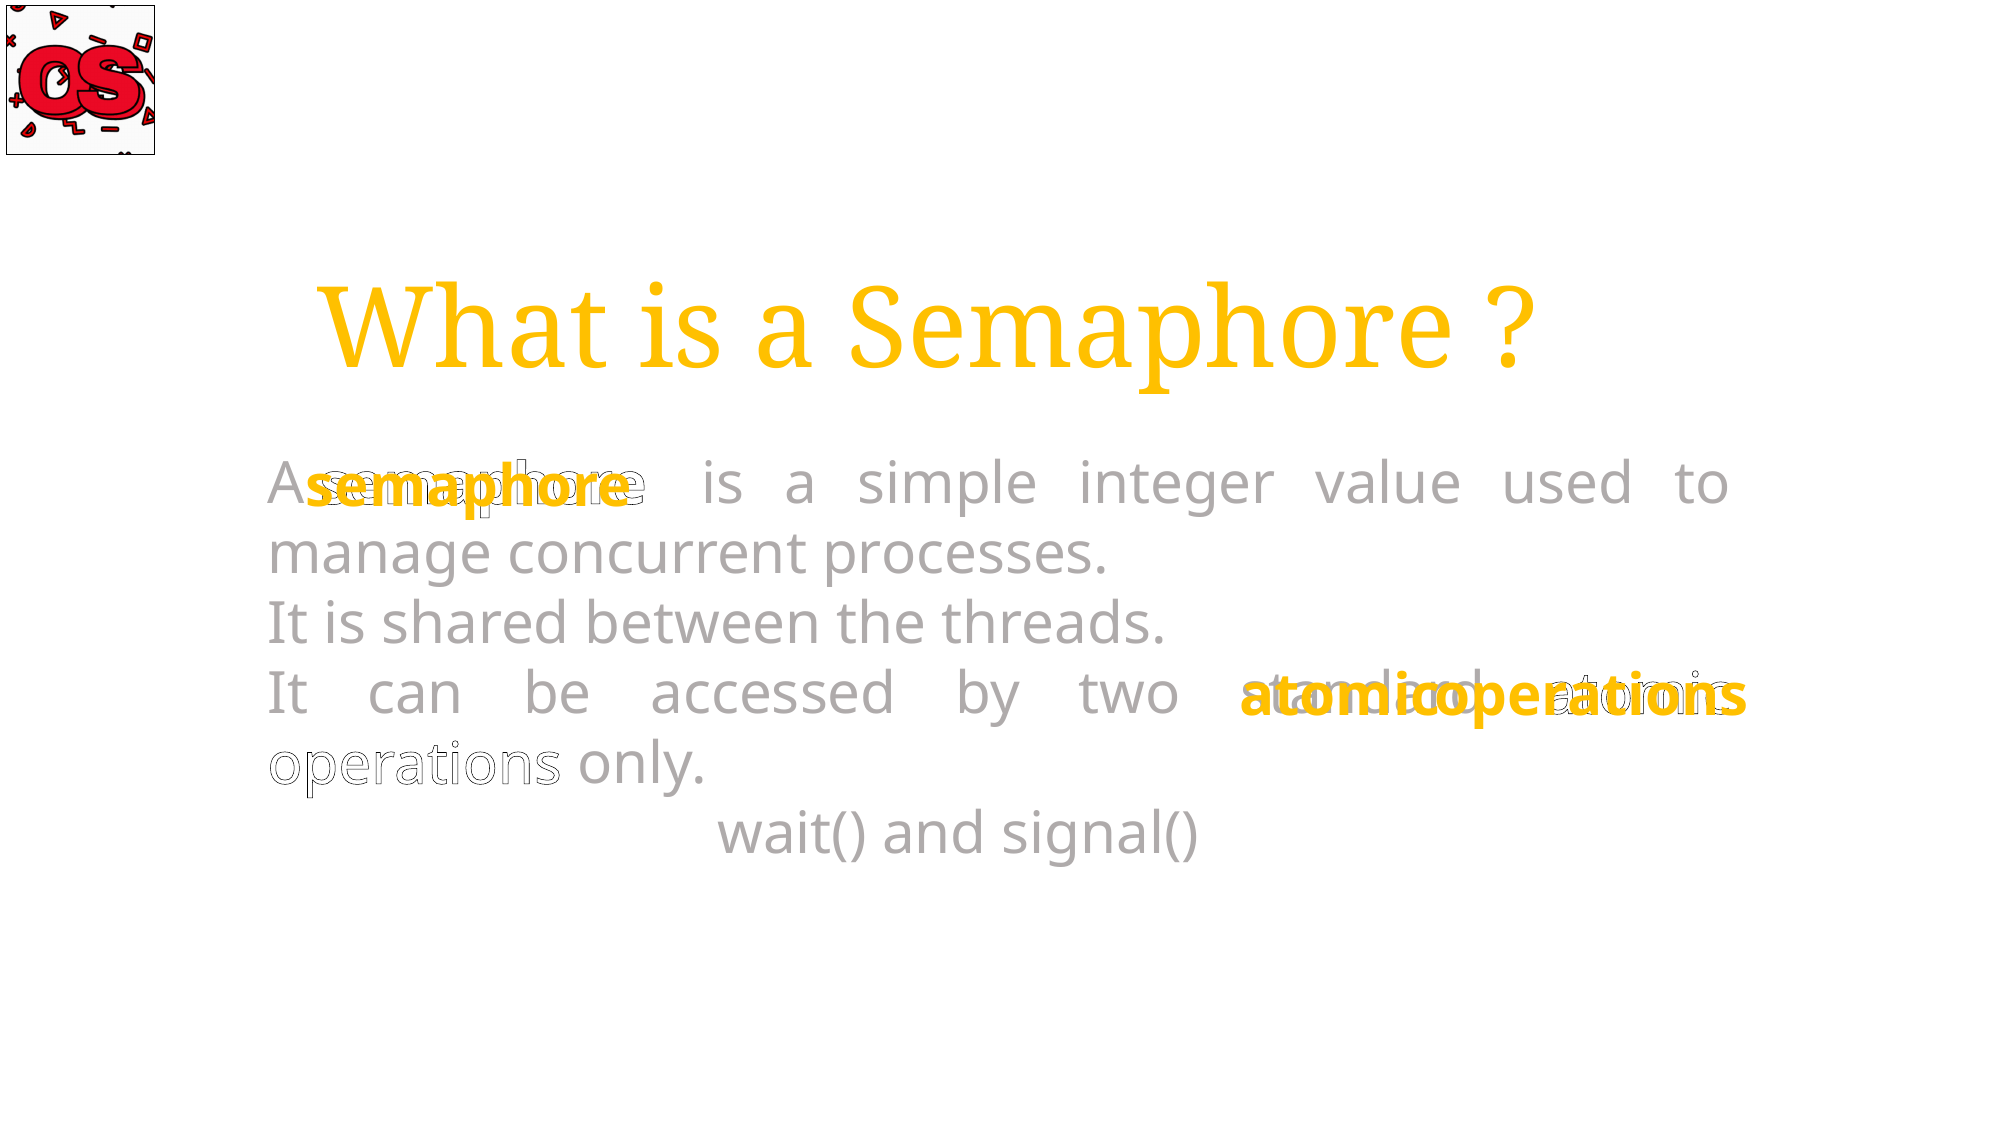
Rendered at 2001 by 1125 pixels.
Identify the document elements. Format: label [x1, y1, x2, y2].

text_box [252, 247, 1748, 878]
picture [6, 5, 155, 155]
